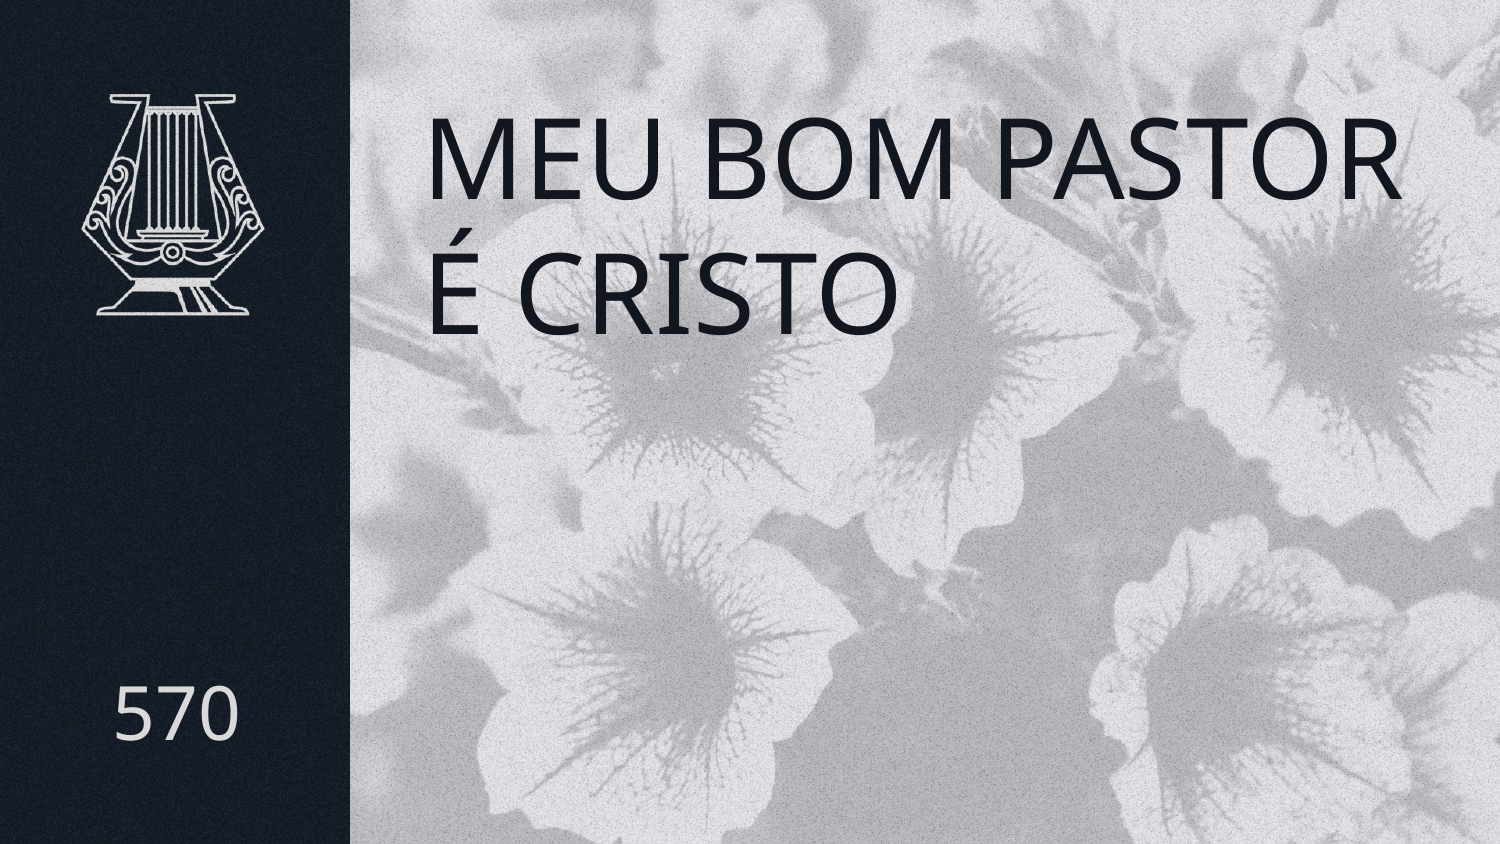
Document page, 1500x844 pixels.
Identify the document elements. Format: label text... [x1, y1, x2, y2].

picture [0, 0, 1500, 844]
title MEU BOM PASTOR É CRISTO [407, 79, 1447, 777]
list 570 [76, 658, 278, 765]
